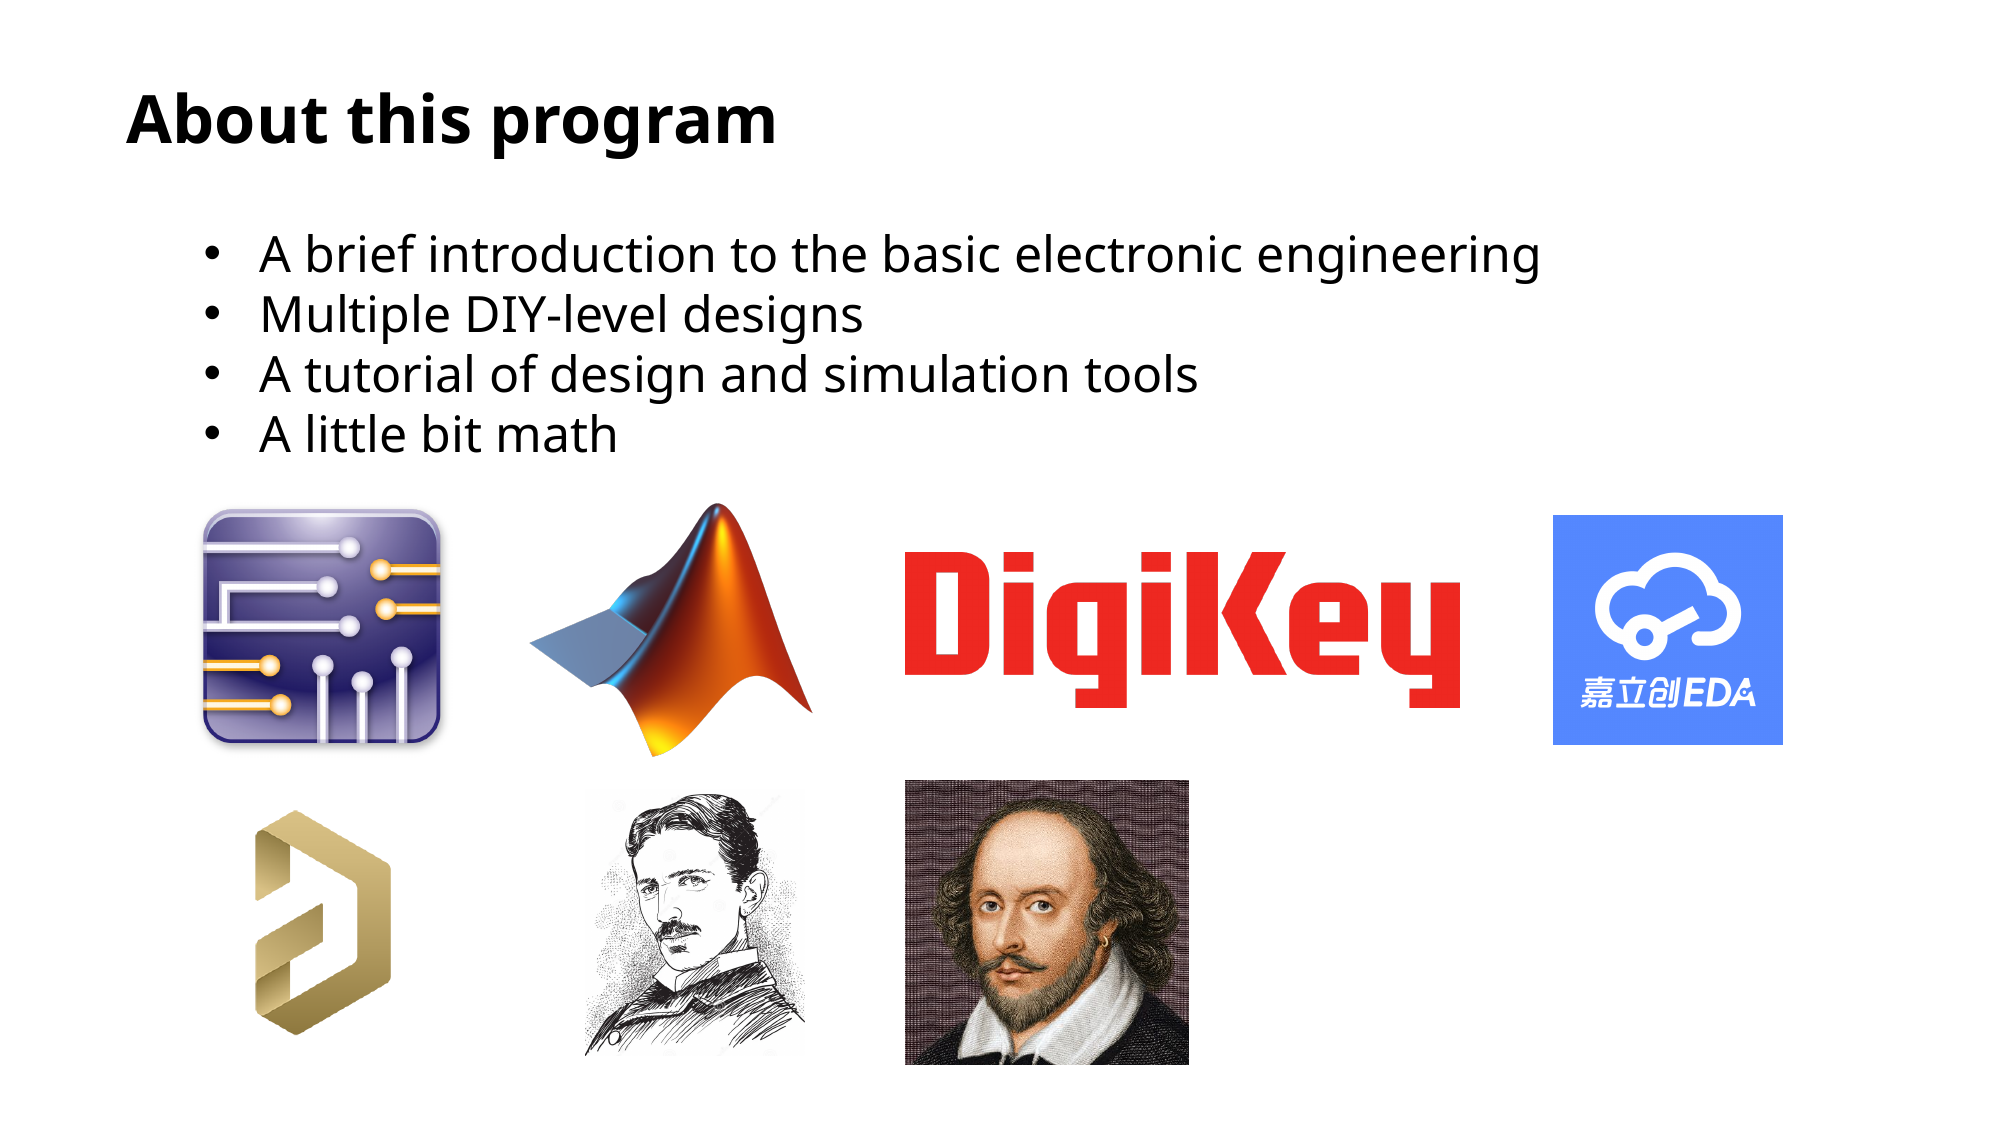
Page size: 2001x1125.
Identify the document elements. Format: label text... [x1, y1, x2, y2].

picture [905, 552, 1460, 708]
text_box A brief introduction to the basic electronic engineering Multiple DIY-level designs A tutorial of design and simulation tools A little bit math [188, 214, 1879, 470]
picture [210, 809, 436, 1036]
picture [193, 501, 454, 759]
picture [529, 503, 813, 757]
text_box About this program [112, 69, 795, 164]
picture [1553, 515, 1783, 745]
picture [585, 789, 805, 1056]
picture [905, 780, 1189, 1065]
